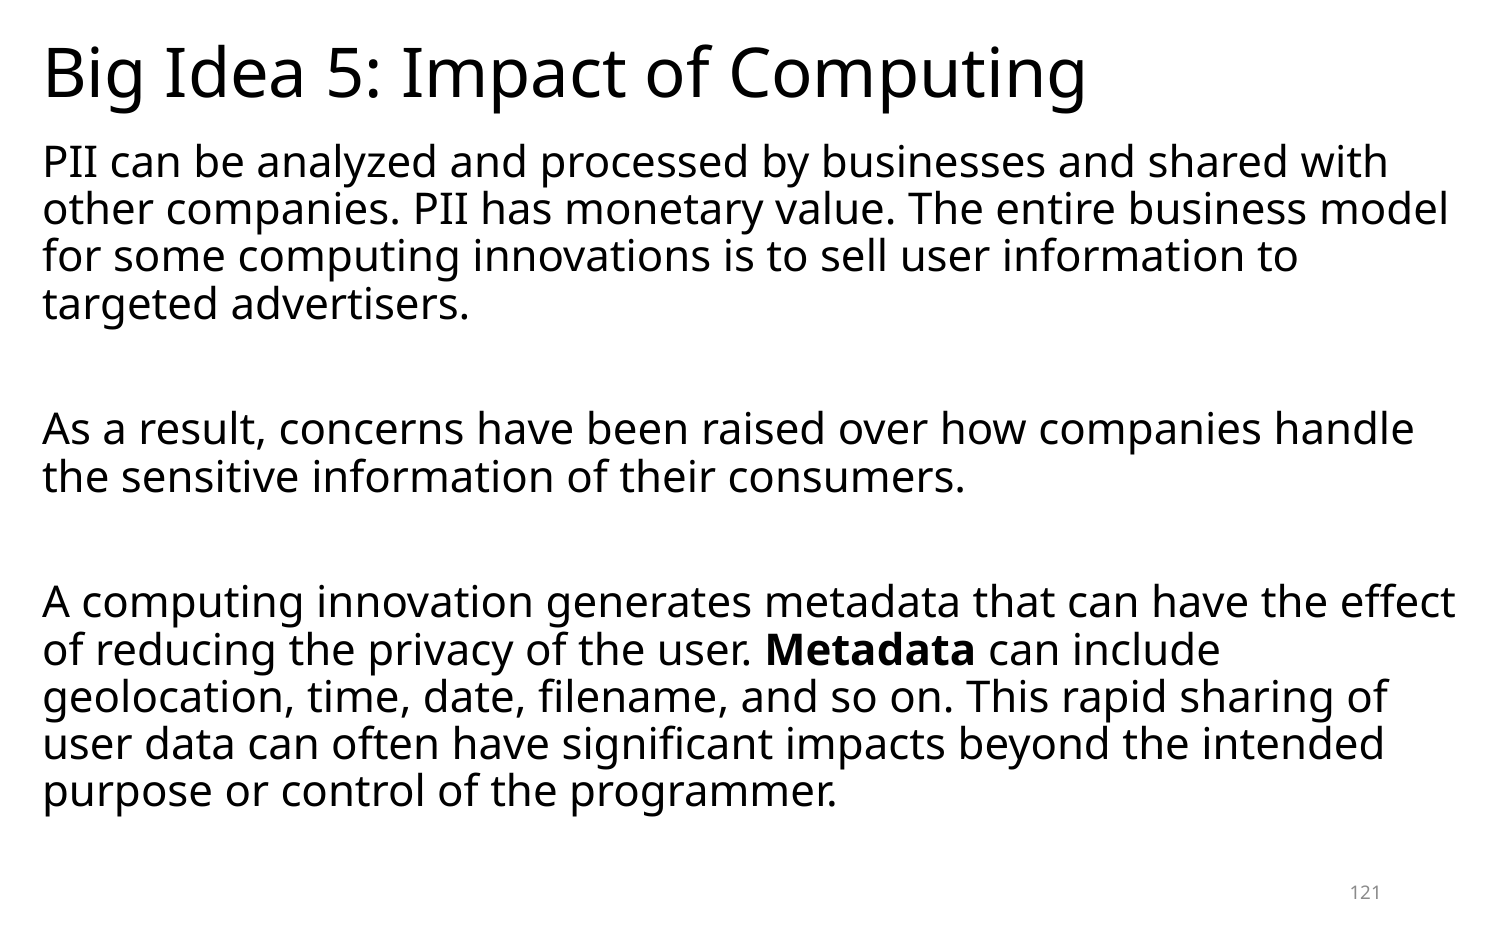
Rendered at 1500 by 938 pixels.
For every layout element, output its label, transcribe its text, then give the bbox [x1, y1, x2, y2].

title Big Idea 5: Impact of Computing [26, 18, 1321, 132]
slide_number 121 [1059, 868, 1397, 919]
list ﻿PII can be analyzed and processed by businesses and shared with other companies.﻿ PII has monetary value. The entire business model for some computing innovations is to sell user information to targeted advertisers. ﻿ As a result, concerns have been raised over how companies handle the sensitive information of their consumers. ﻿A computing innovation generates metadata that can have the effect of reducing the privacy of the user. Metadata can include geolocation, time, date, filename, and so on. This rapid sharing of user data can often have significant impacts beyond the intended purpose or control of the programmer. [26, 132, 1473, 919]
